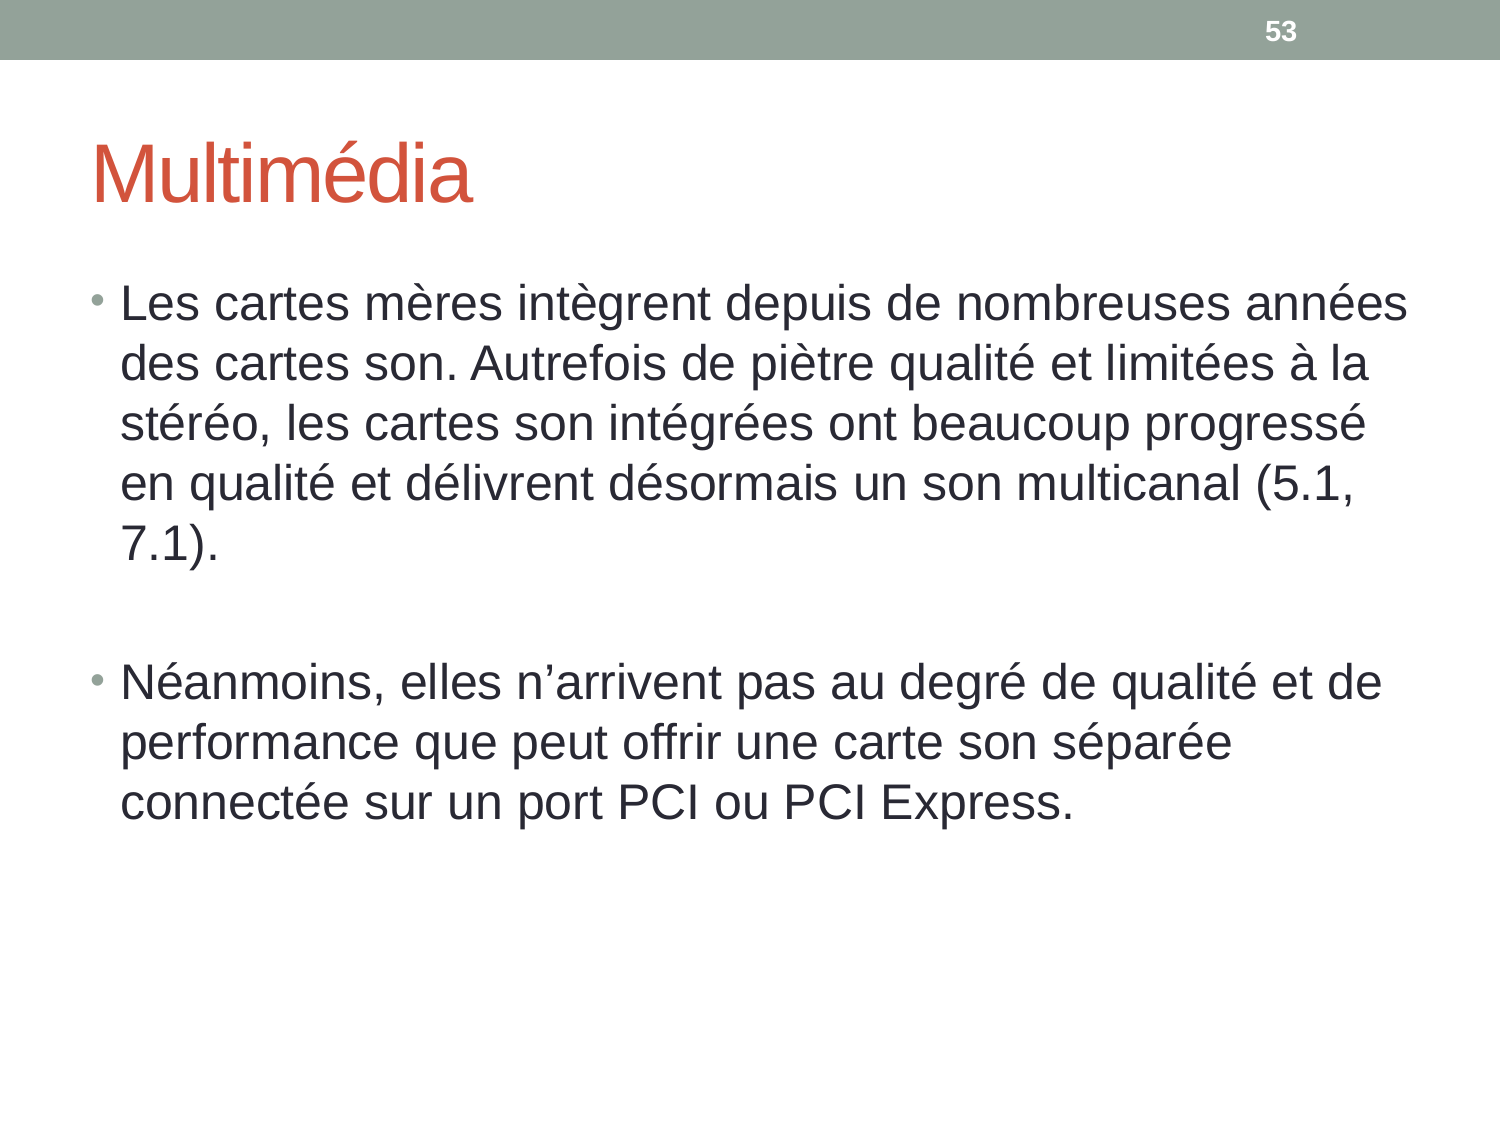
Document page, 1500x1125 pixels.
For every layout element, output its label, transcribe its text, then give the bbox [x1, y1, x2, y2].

title Multimédia [75, 87, 1425, 250]
slide_number 53 [1250, 3, 1425, 57]
list Les cartes mères intègrent depuis de nombreuses années des cartes son. Autrefois de piètre qualité et limitées à la stéréo, les cartes son intégrées ont beaucoup progressé en qualité et délivrent désormais un son multicanal (5.1, 7.1). Néanmoins, elles n’arrivent pas au degré de qualité et de performance que peut offrir une carte son séparée connectée sur un port PCI ou PCI Express. [75, 262, 1425, 1063]
